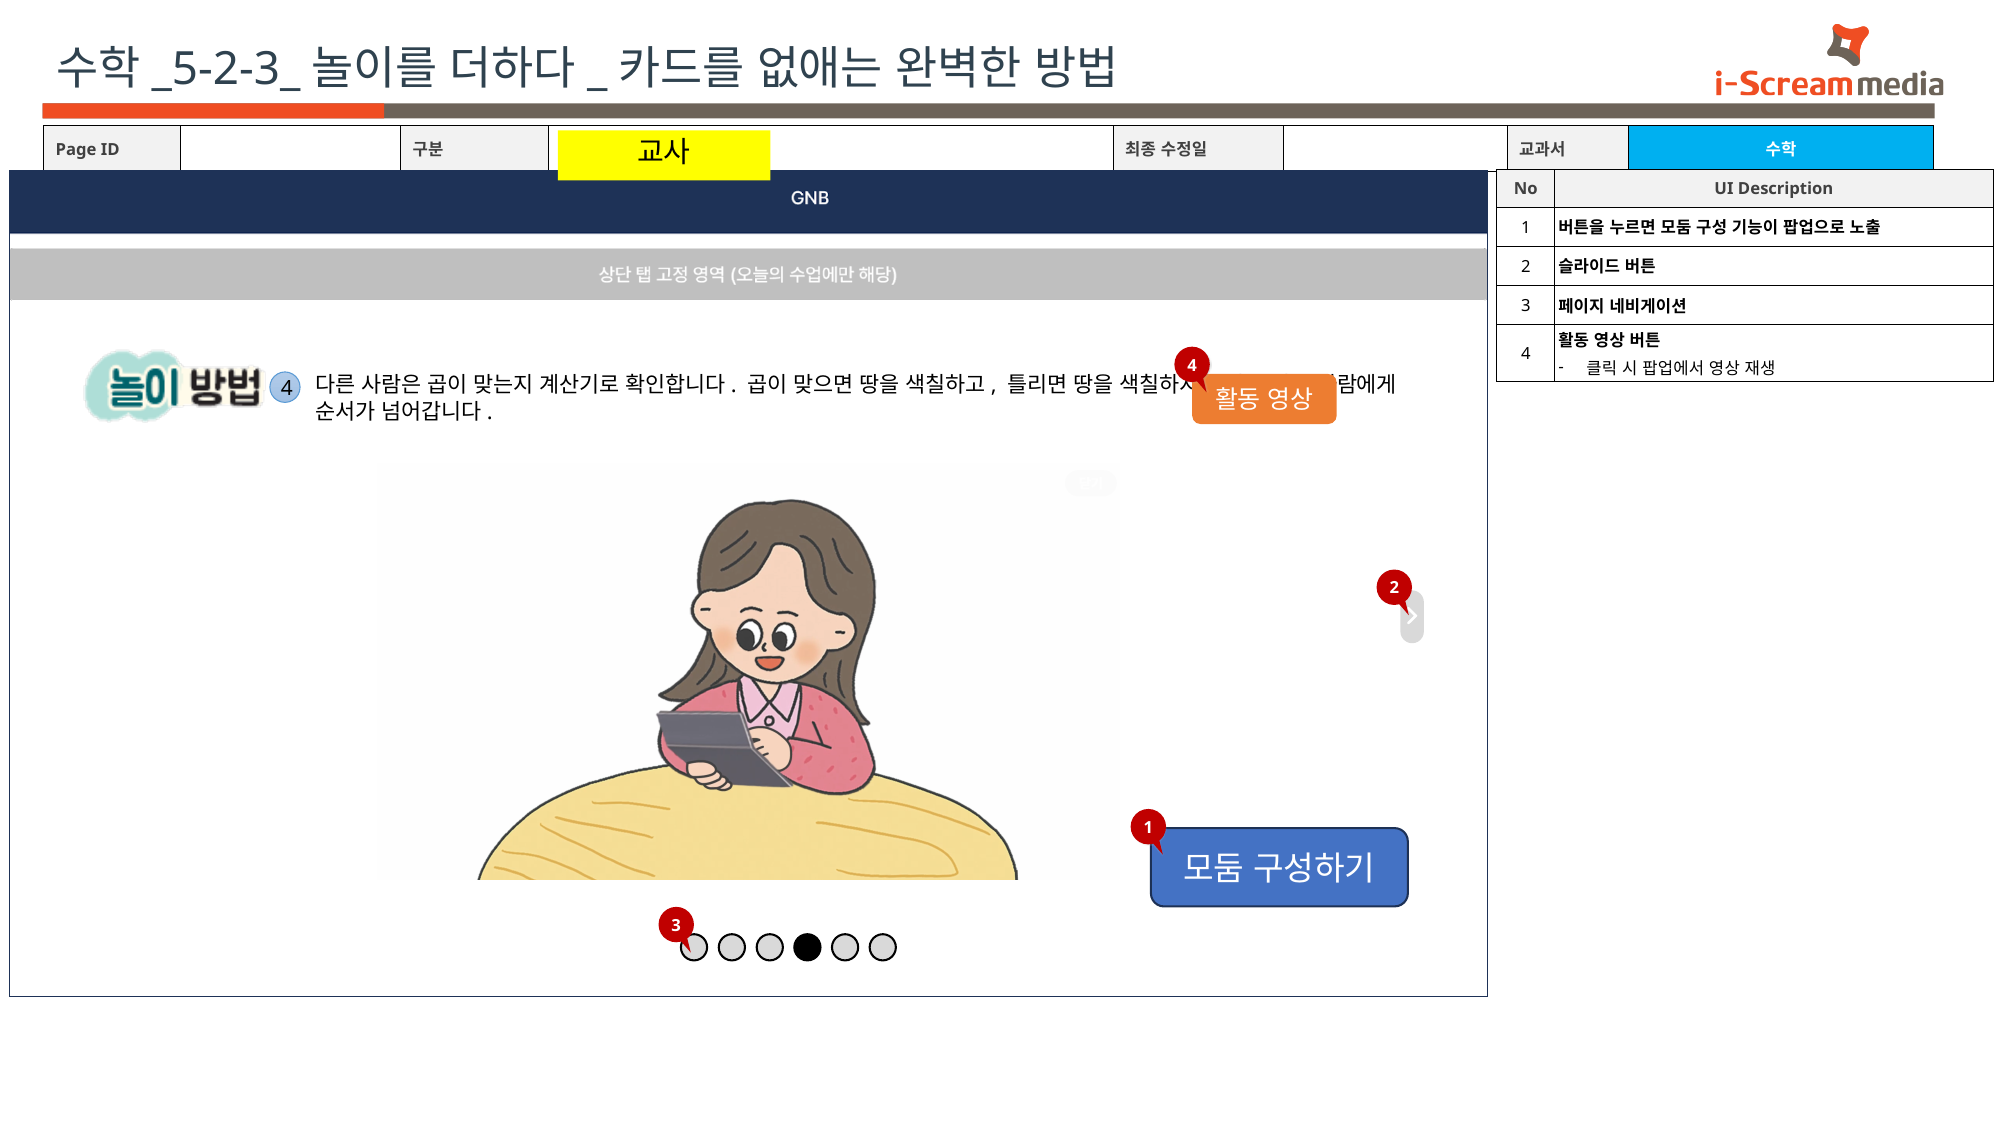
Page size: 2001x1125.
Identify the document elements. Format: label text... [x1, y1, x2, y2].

text_box 4 [1175, 345, 1209, 356]
text_box 2 [1375, 568, 1414, 607]
title 수학_5-2-3_놀이를 더하다_카드를 없애는 완벽한 방법 [41, 44, 1683, 95]
table_cell 2 [1497, 247, 1554, 285]
table_header No [1497, 170, 1554, 207]
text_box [680, 934, 896, 961]
table_cell 1 [1497, 208, 1554, 246]
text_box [1400, 590, 1424, 644]
picture [1715, 23, 1944, 96]
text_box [269, 356, 1463, 403]
table_cell 버튼을 누르면 모둠 구성 기능이 팝업으로 노출 [1555, 208, 1993, 246]
text_box 모둠 구성하기 [1149, 827, 1409, 908]
table_cell 슬라이드 버튼 [1555, 247, 1993, 285]
text_box 1 [1129, 807, 1168, 856]
table_cell 페이지 네비게이션 [1555, 286, 1993, 324]
table_cell 4 [1497, 325, 1554, 381]
text_box 3 [657, 905, 695, 944]
text_box 활동 영상 [1191, 403, 1338, 426]
table_cell 활동 영상 버튼 클릭 시 팝업에서 영상 재생 [1555, 325, 1993, 381]
picture [10, 171, 1487, 996]
table_cell 3 [1497, 286, 1554, 324]
table_header UI Description [1555, 170, 1993, 207]
text_box 교사 [557, 130, 771, 181]
